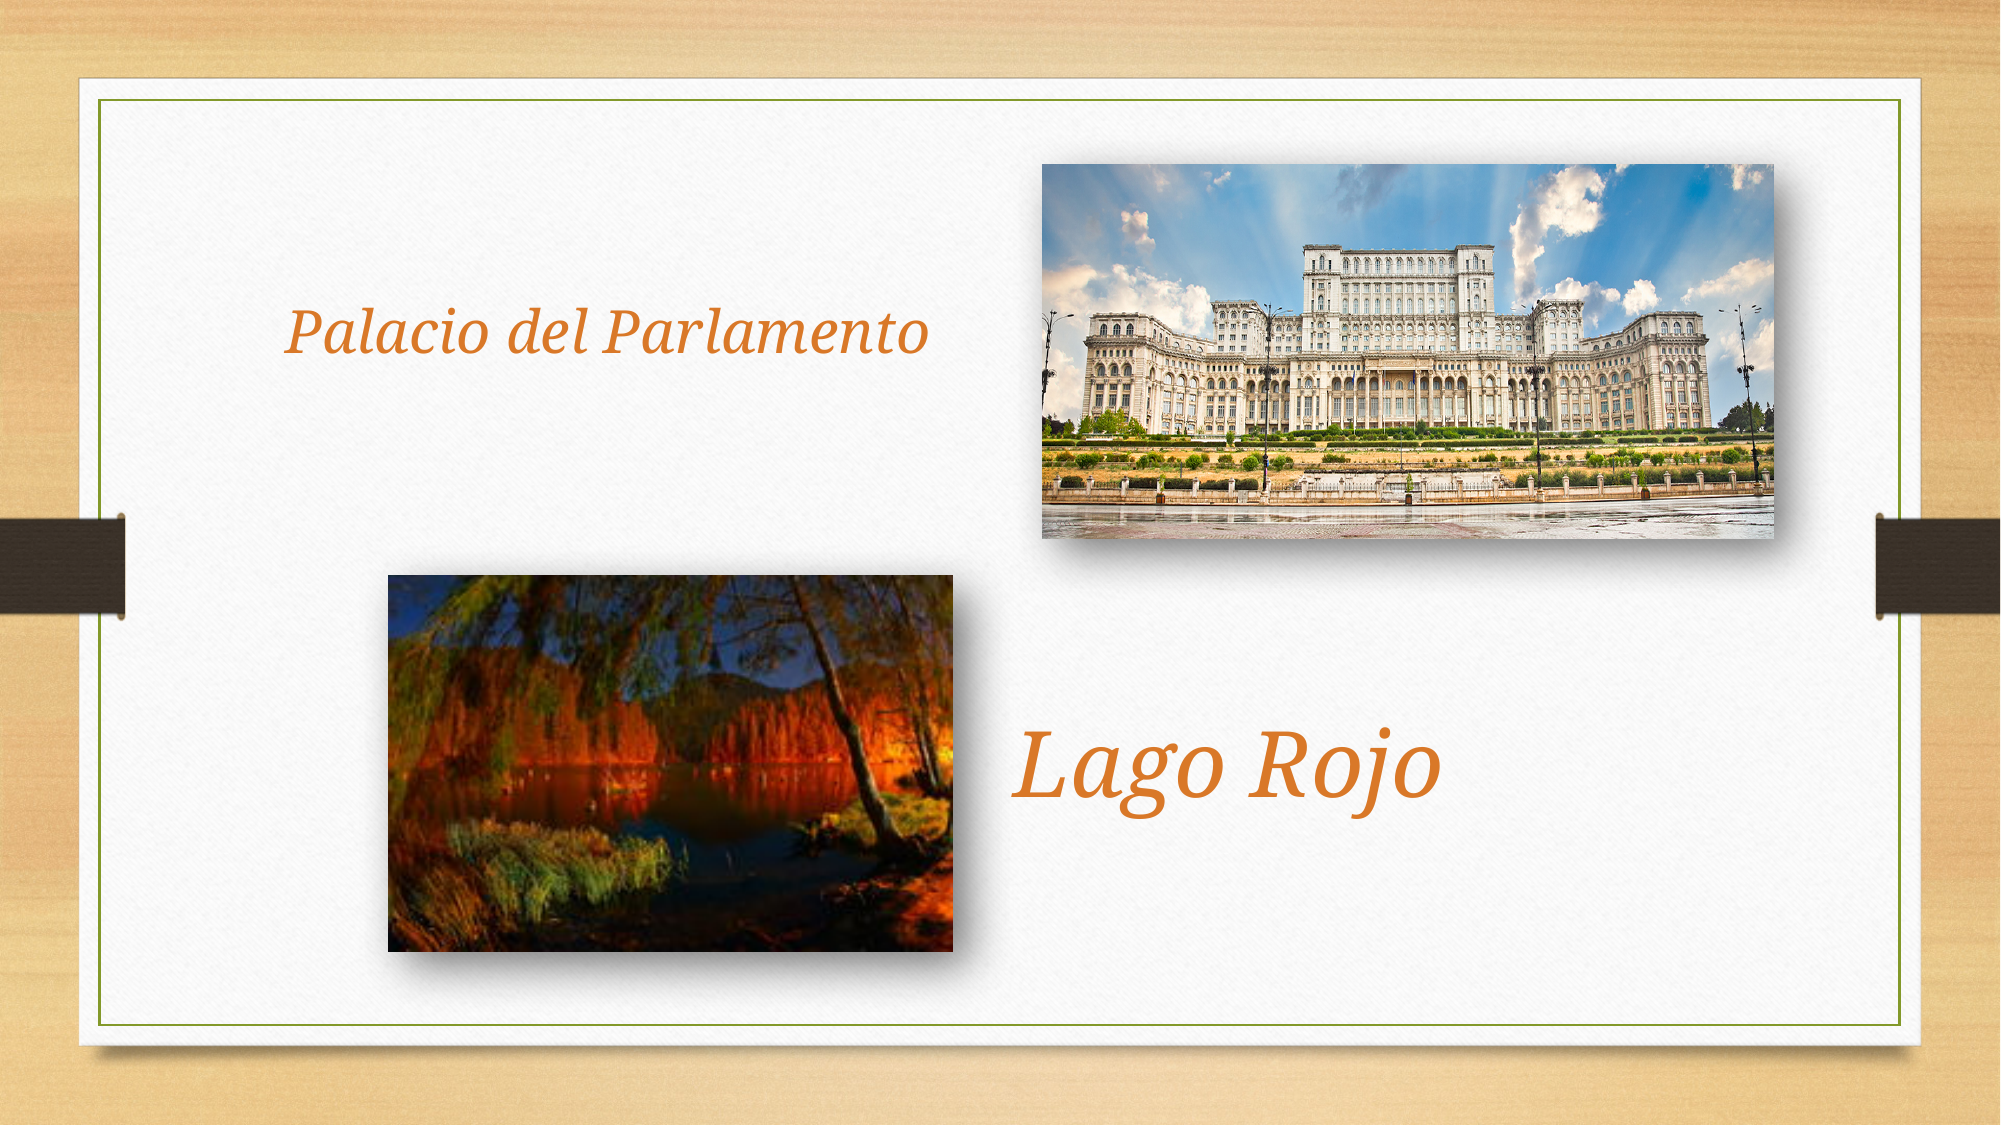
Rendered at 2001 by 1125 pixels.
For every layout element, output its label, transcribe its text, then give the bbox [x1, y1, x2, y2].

list Palacio del Parlamento [242, 286, 974, 418]
list Lago Rojo [953, 697, 1546, 830]
picture [0, 0, 2001, 1125]
